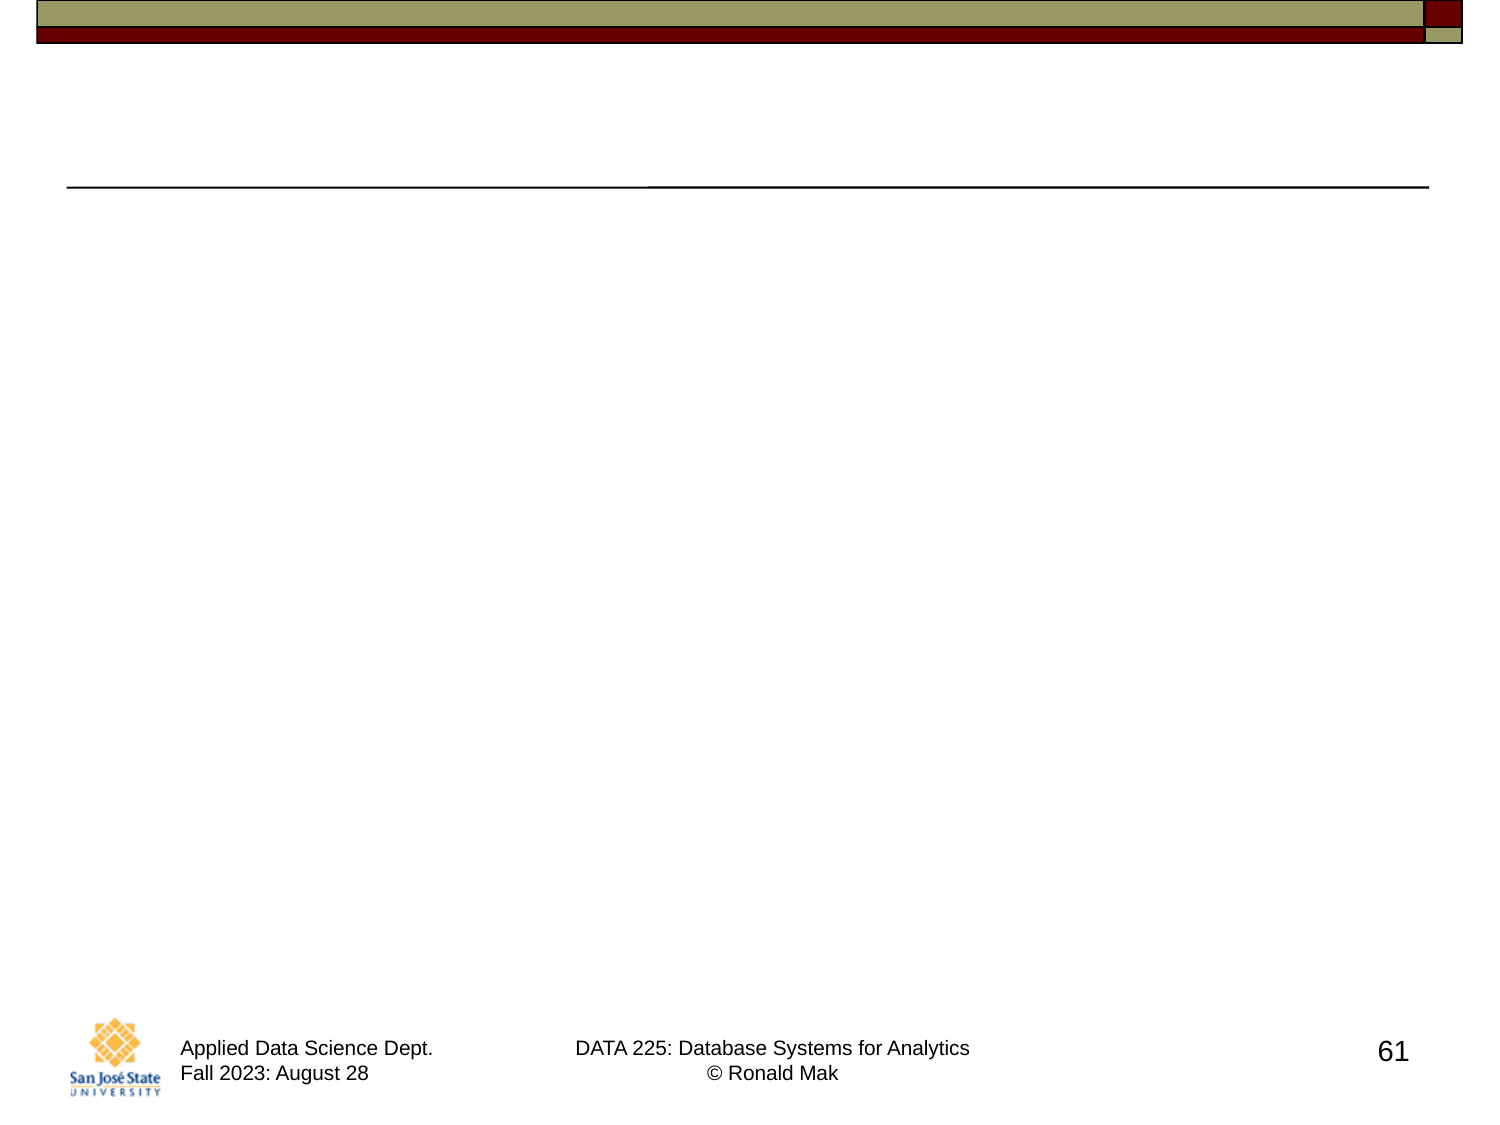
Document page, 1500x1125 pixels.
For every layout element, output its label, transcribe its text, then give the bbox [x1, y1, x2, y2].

picture [60, 1012, 166, 1112]
slide_number 61 [1112, 1025, 1425, 1100]
